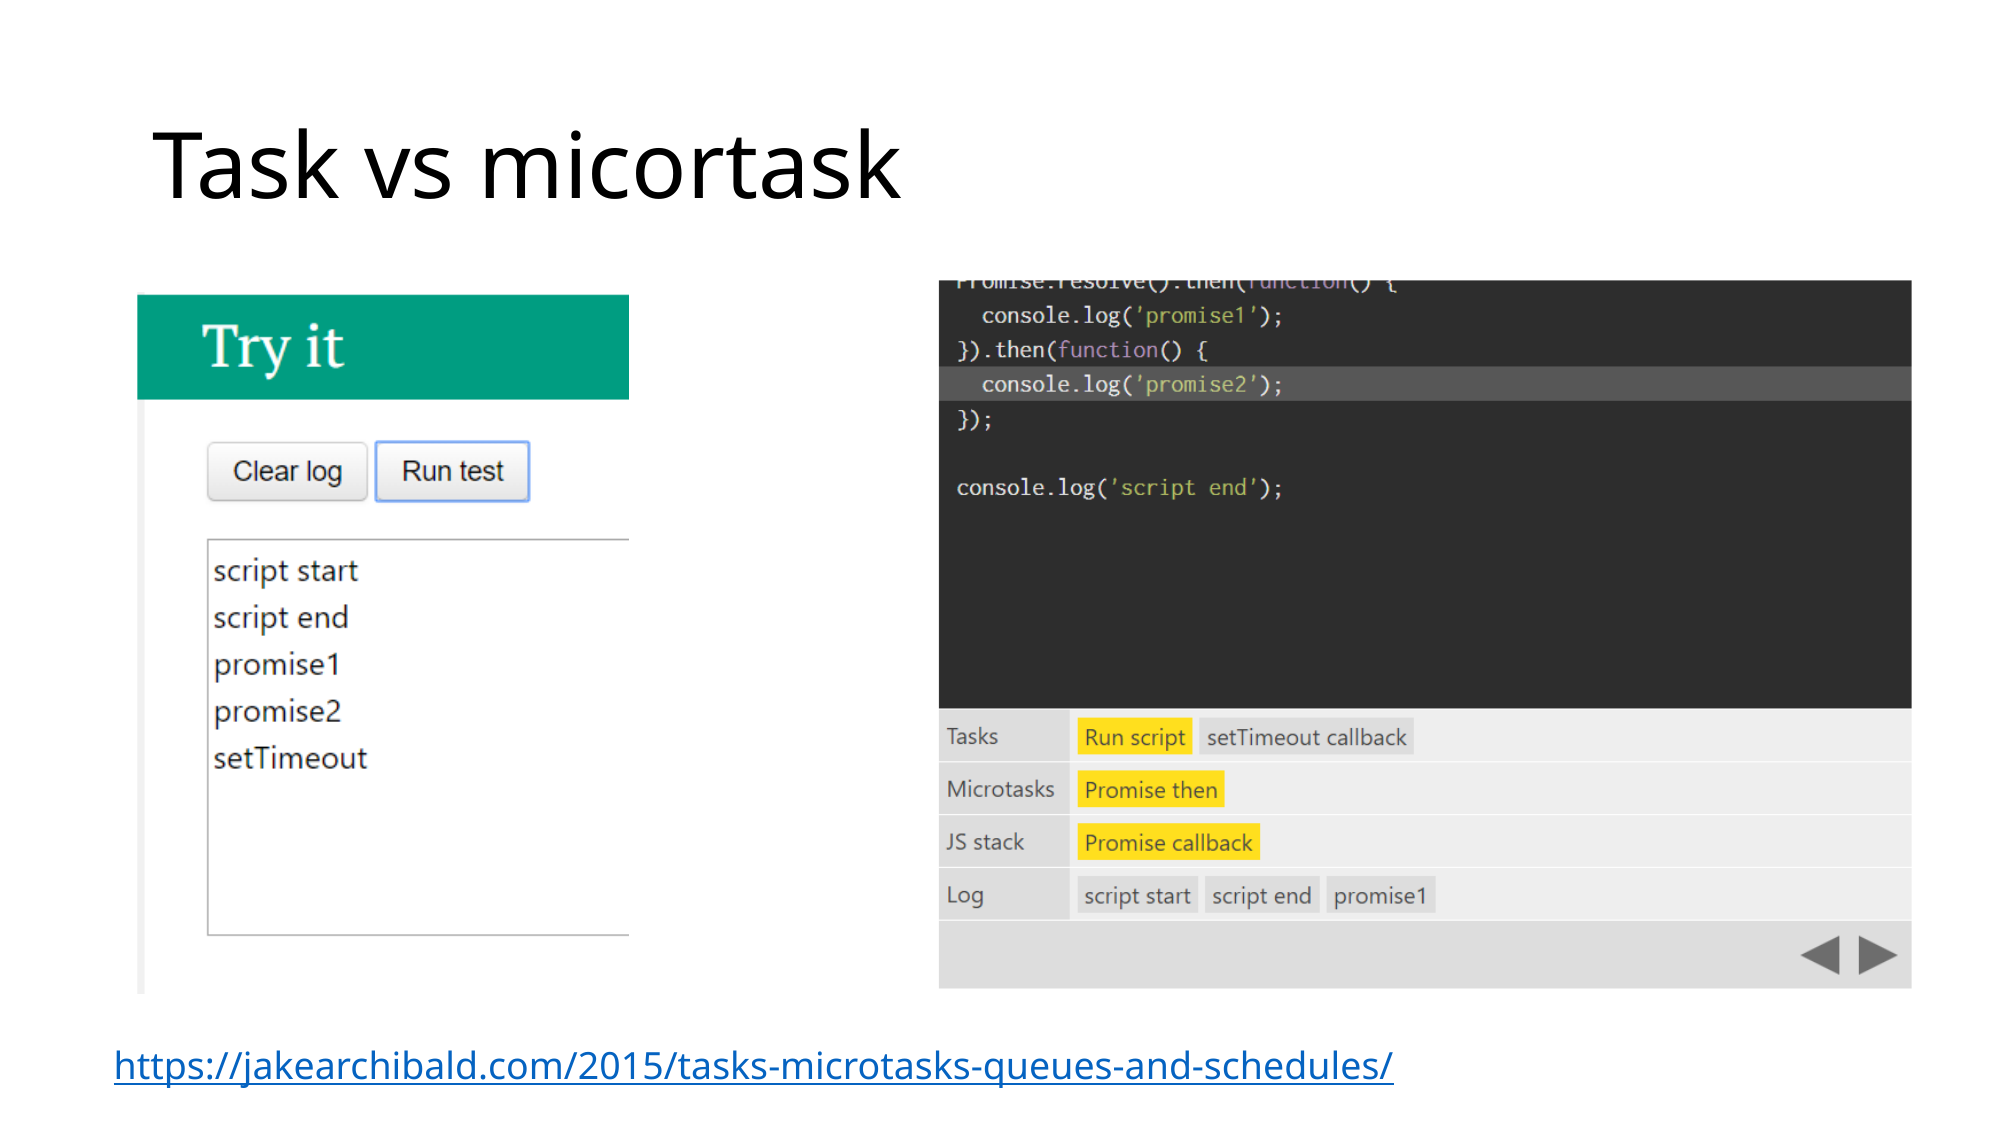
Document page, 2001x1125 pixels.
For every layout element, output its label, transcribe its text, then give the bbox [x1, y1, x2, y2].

title Task vs micortask [137, 59, 1863, 278]
picture [137, 292, 629, 994]
text_box https://jakearchibald.com/2015/tasks-microtasks-queues-and-schedules/ [98, 1034, 2000, 1101]
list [931, 277, 1914, 992]
